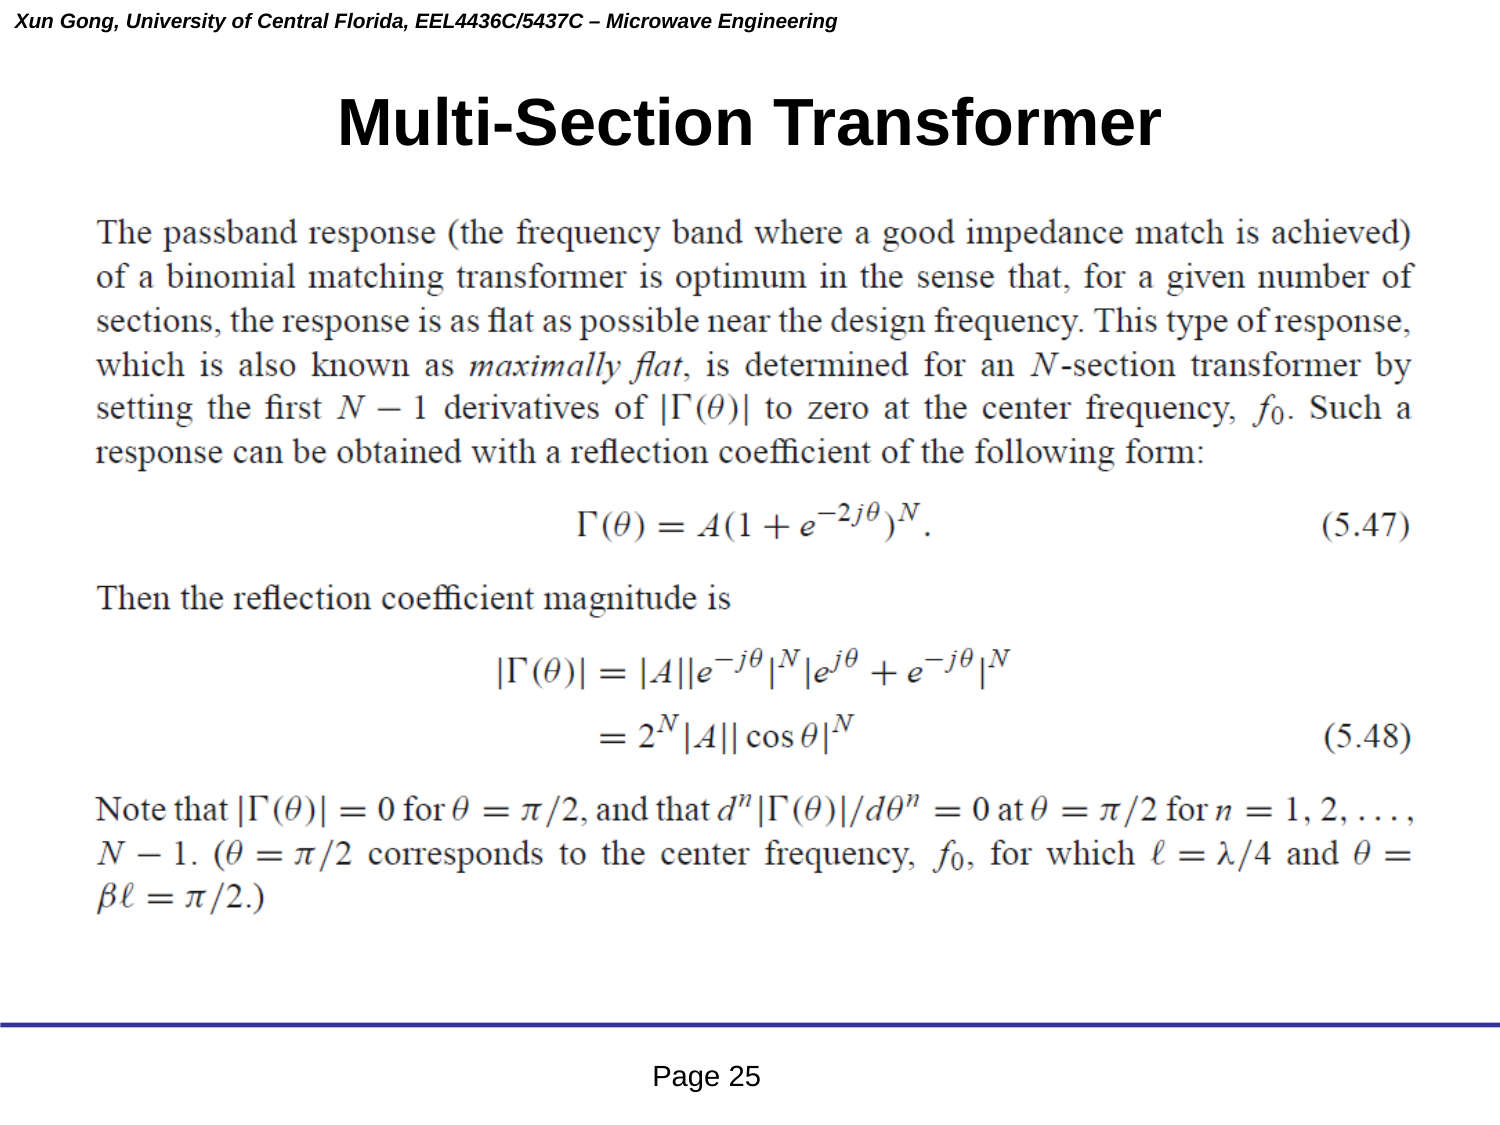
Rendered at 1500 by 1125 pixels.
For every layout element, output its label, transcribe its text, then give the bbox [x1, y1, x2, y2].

picture [1, 212, 1484, 948]
title Multi-Section Transformer [75, 62, 1425, 175]
